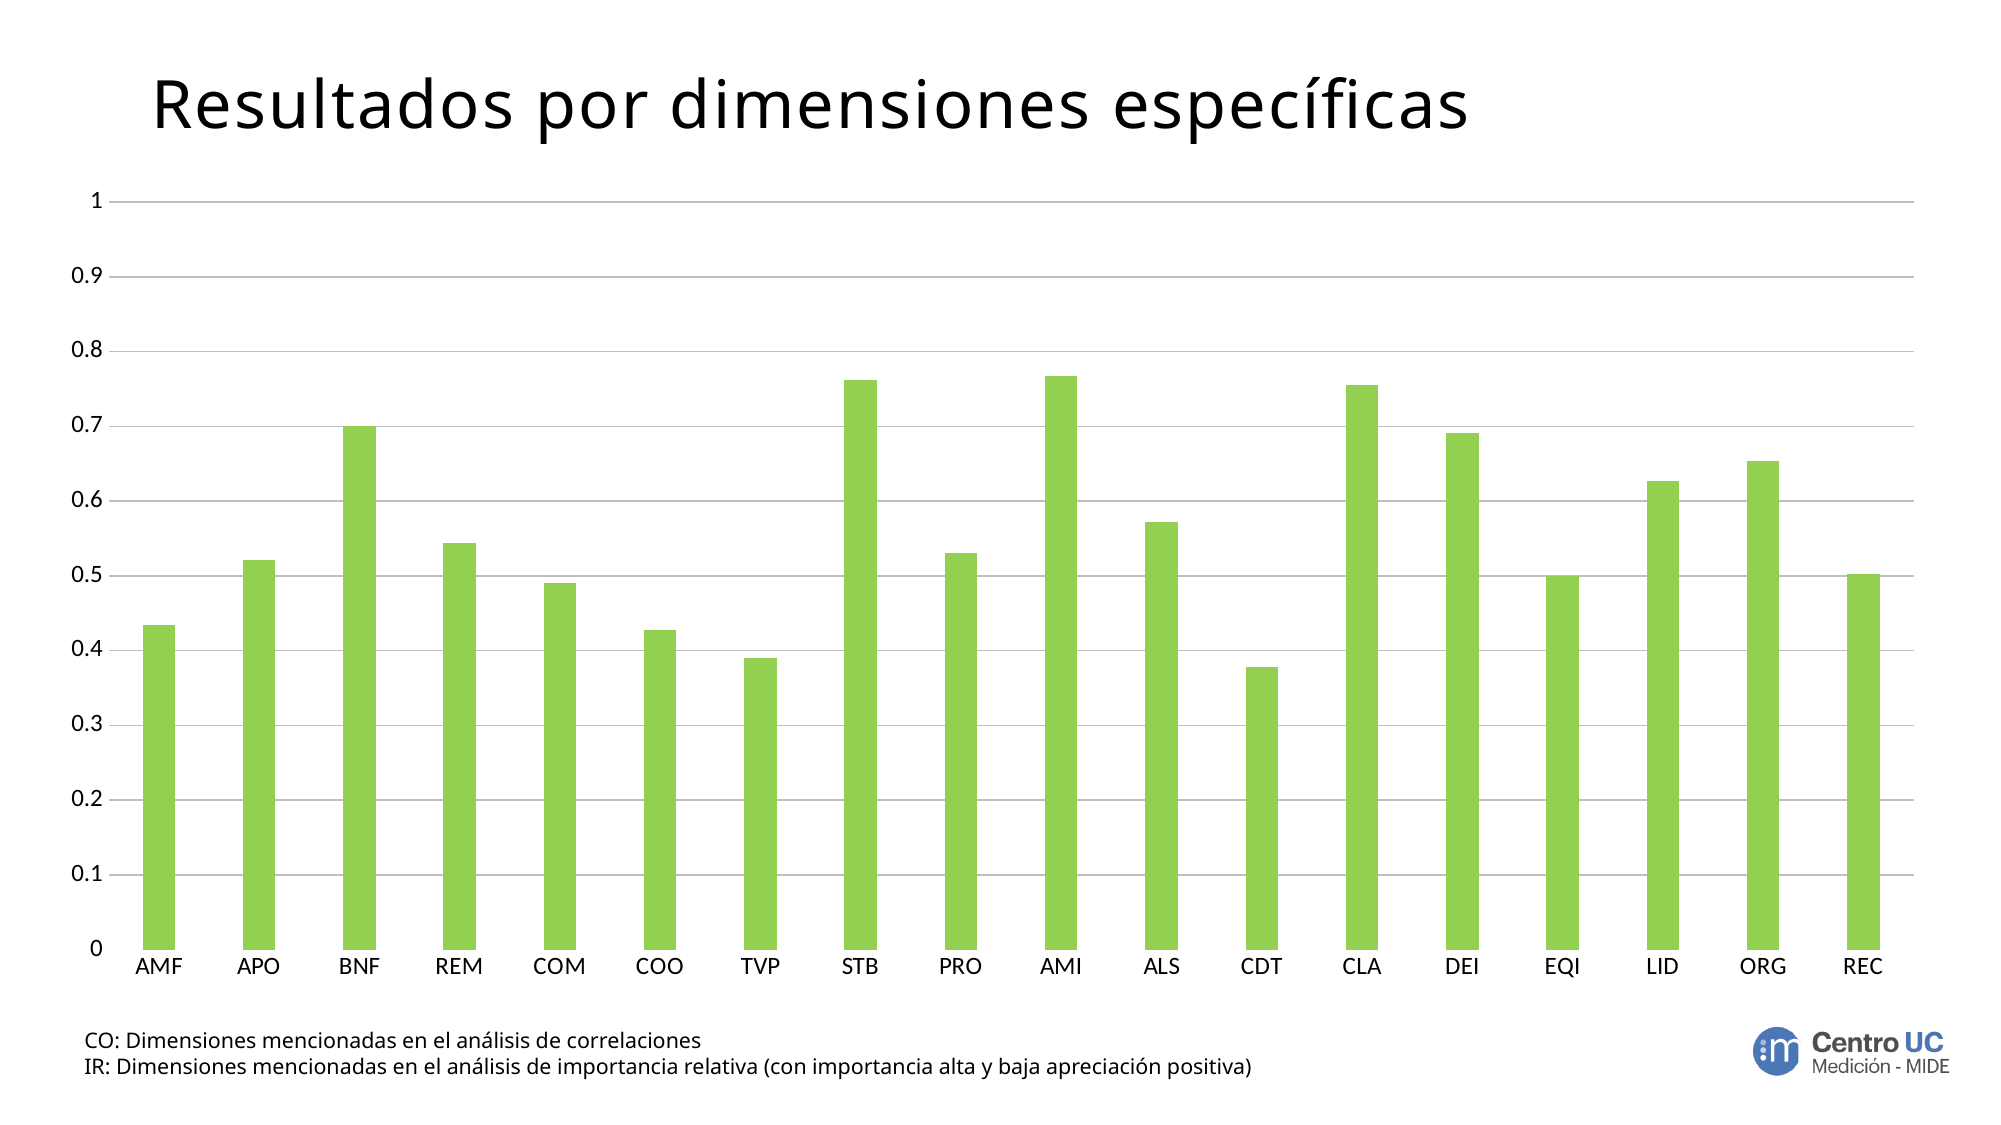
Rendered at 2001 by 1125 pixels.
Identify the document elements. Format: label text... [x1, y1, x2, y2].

list CO: Dimensiones mencionadas en el análisis de correlaciones IR: Dimensiones mencionadas en el análisis de importancia relativa (con importancia alta y baja apreciación positiva) [69, 1019, 1282, 1087]
title Resultados por dimensiones específicas [151, 39, 1652, 172]
picture [1753, 1025, 1951, 1077]
chart [33, 172, 1952, 998]
